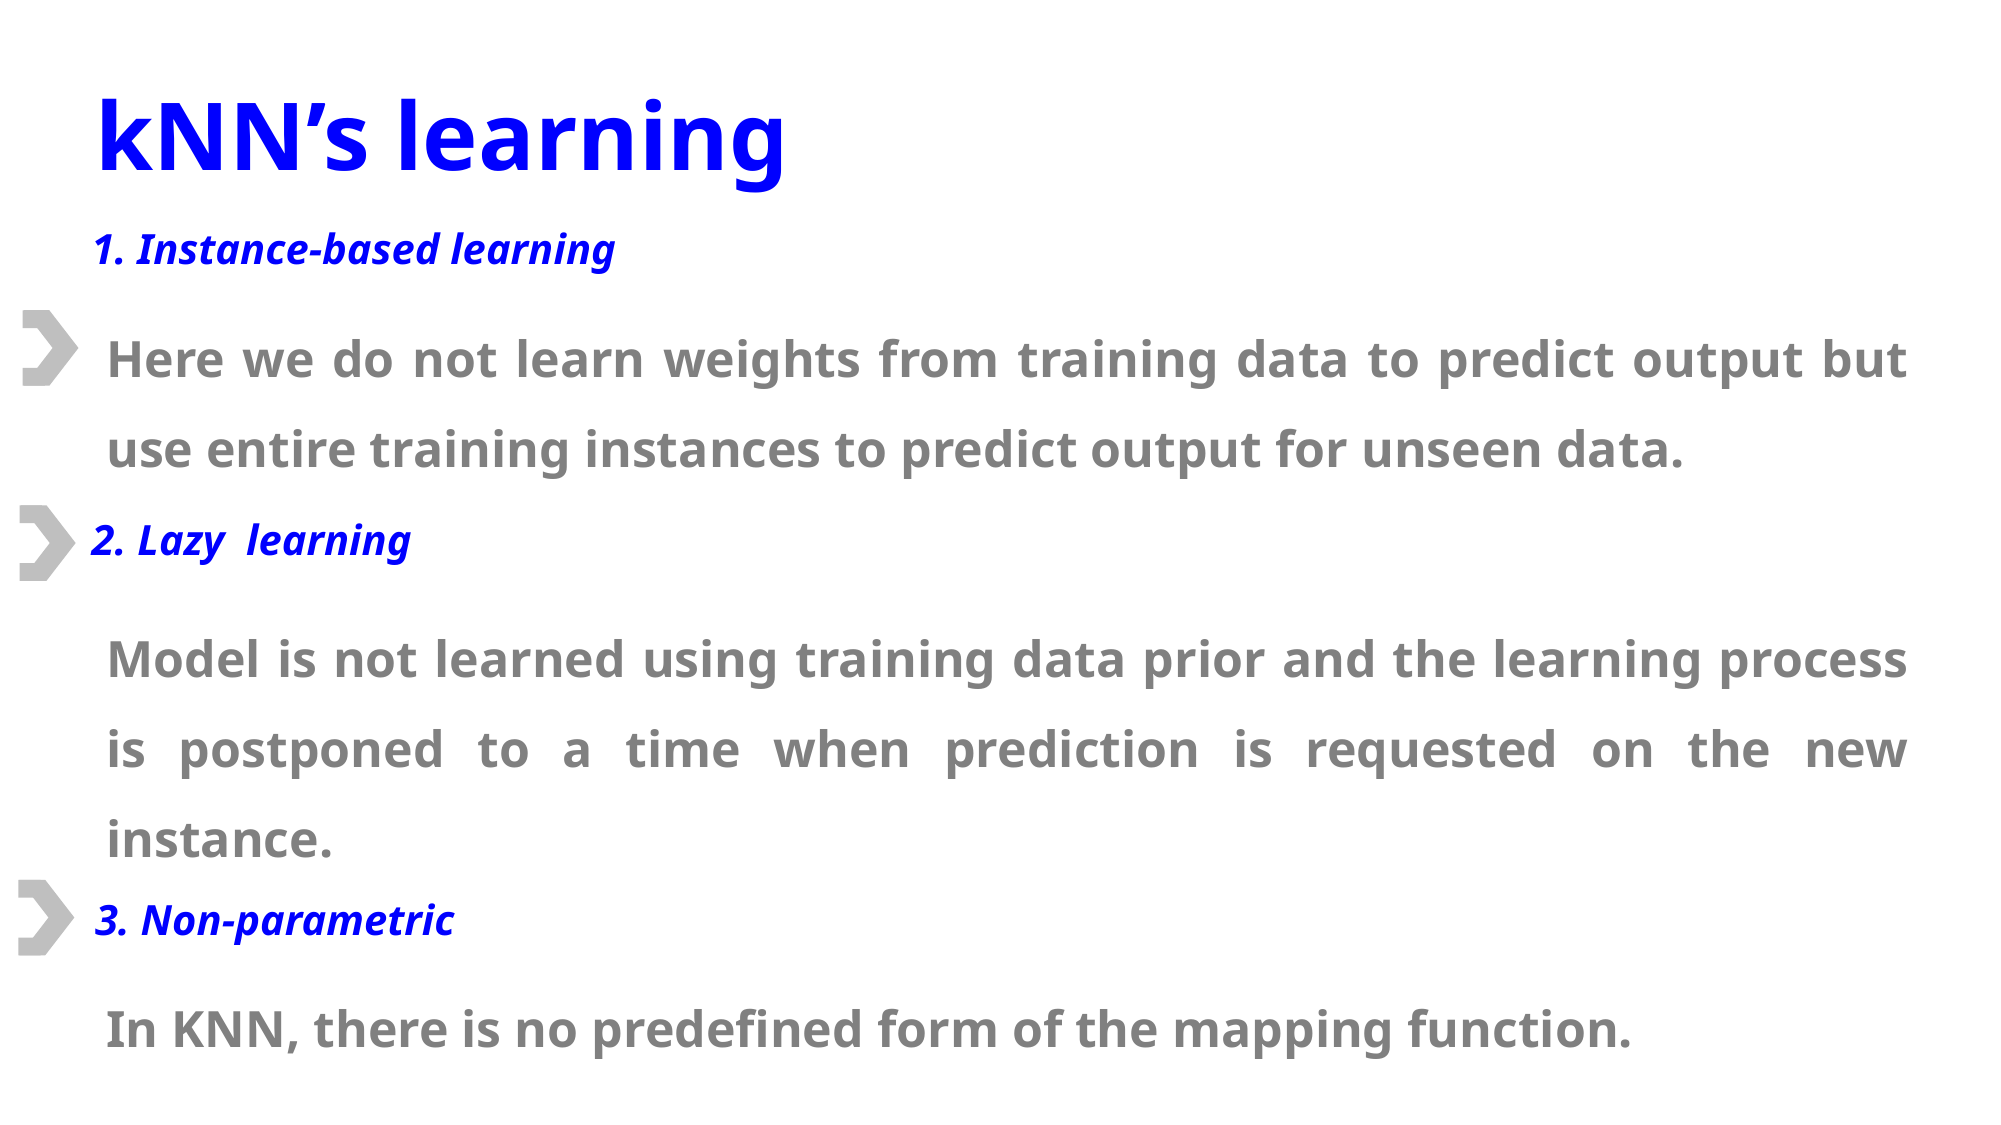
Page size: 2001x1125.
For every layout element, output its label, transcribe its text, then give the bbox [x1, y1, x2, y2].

text_box 2. Lazy learning [91, 514, 1034, 565]
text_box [22, 290, 1924, 478]
text_box [17, 937, 42, 956]
text_box 1. Instance-based learning [91, 222, 1034, 273]
text_box [19, 562, 43, 582]
text_box [17, 878, 76, 957]
text_box 3. Non-parametric [95, 893, 1037, 944]
text_box [33, 504, 77, 582]
text_box In KNN, there is no predefined form of the mapping function. [91, 989, 1963, 1065]
text_box [17, 879, 42, 899]
text_box kNN’s learning [80, 81, 1538, 198]
text_box Model is not learned using training data prior and the learning process is postponed to a time when prediction is requested on the new instance. [91, 590, 1924, 875]
text_box [19, 504, 43, 524]
